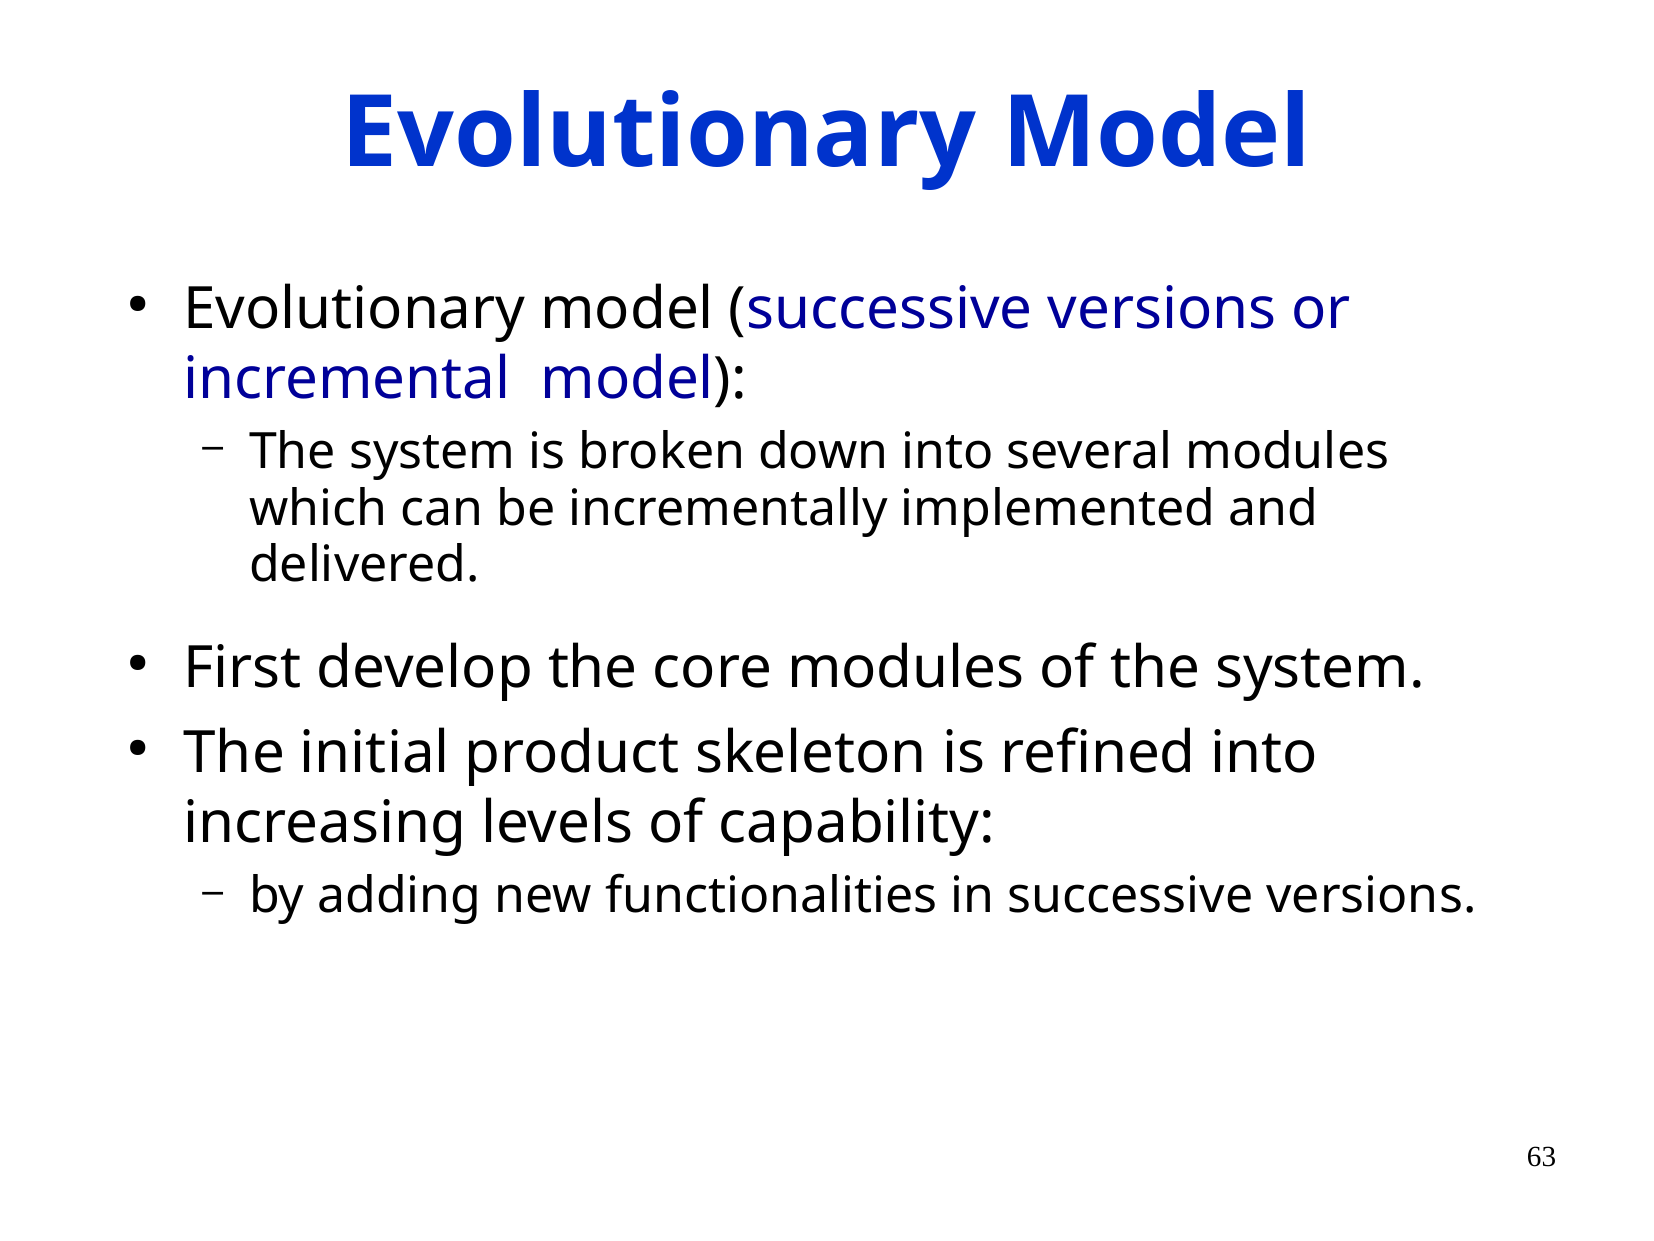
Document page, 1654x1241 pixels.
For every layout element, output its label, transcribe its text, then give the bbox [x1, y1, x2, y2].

list Evolutionary model (successive versions or incremental model): The system is broken down into several modules which can be incrementally implemented and delivered. First develop the core modules of the system. The initial product skeleton is refined into increasing levels of capability: by adding new functionalities in successive versions. [123, 261, 1530, 1155]
title Evolutionary Model [121, 29, 1533, 236]
